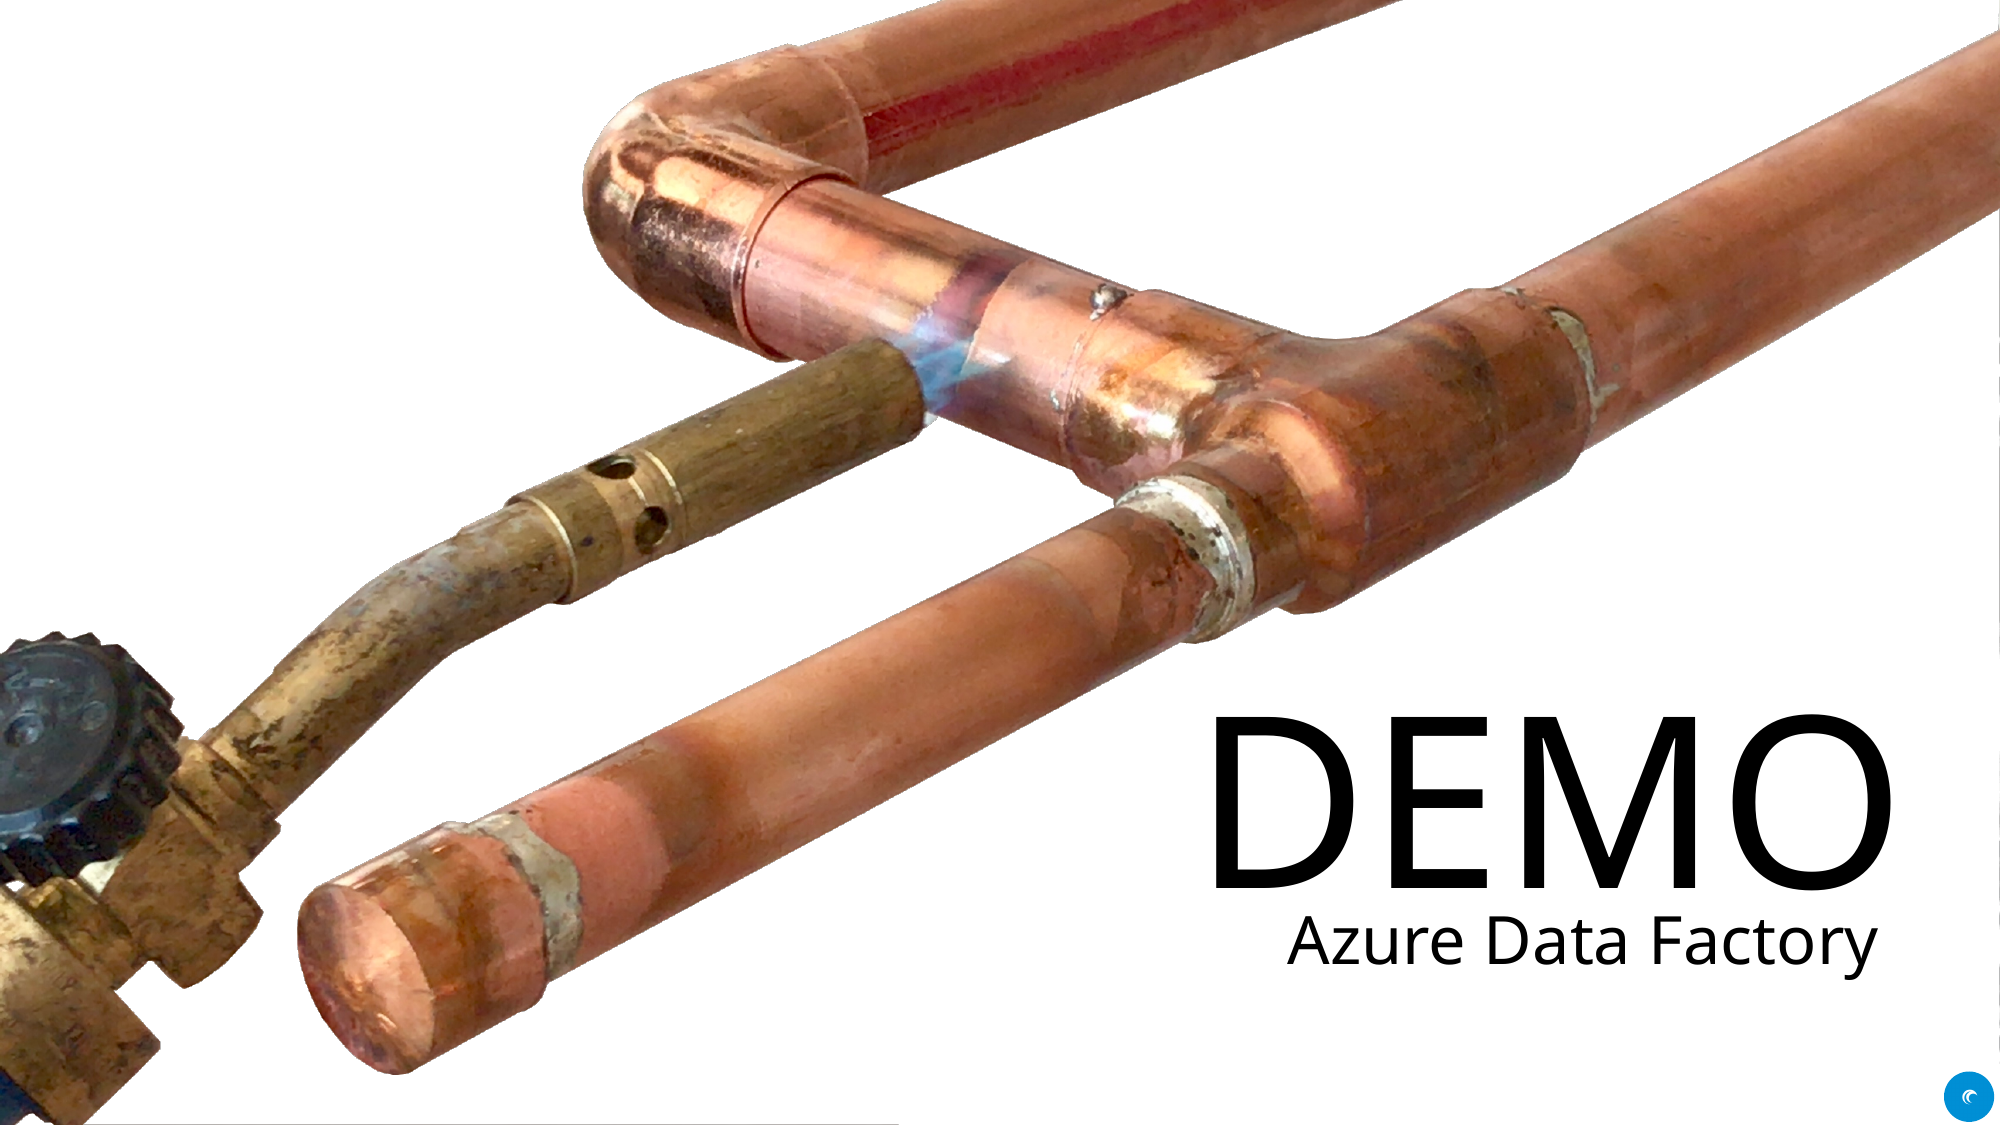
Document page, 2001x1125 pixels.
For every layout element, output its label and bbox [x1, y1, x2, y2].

text_box [1073, 649, 1921, 995]
picture [0, 0, 2000, 1125]
